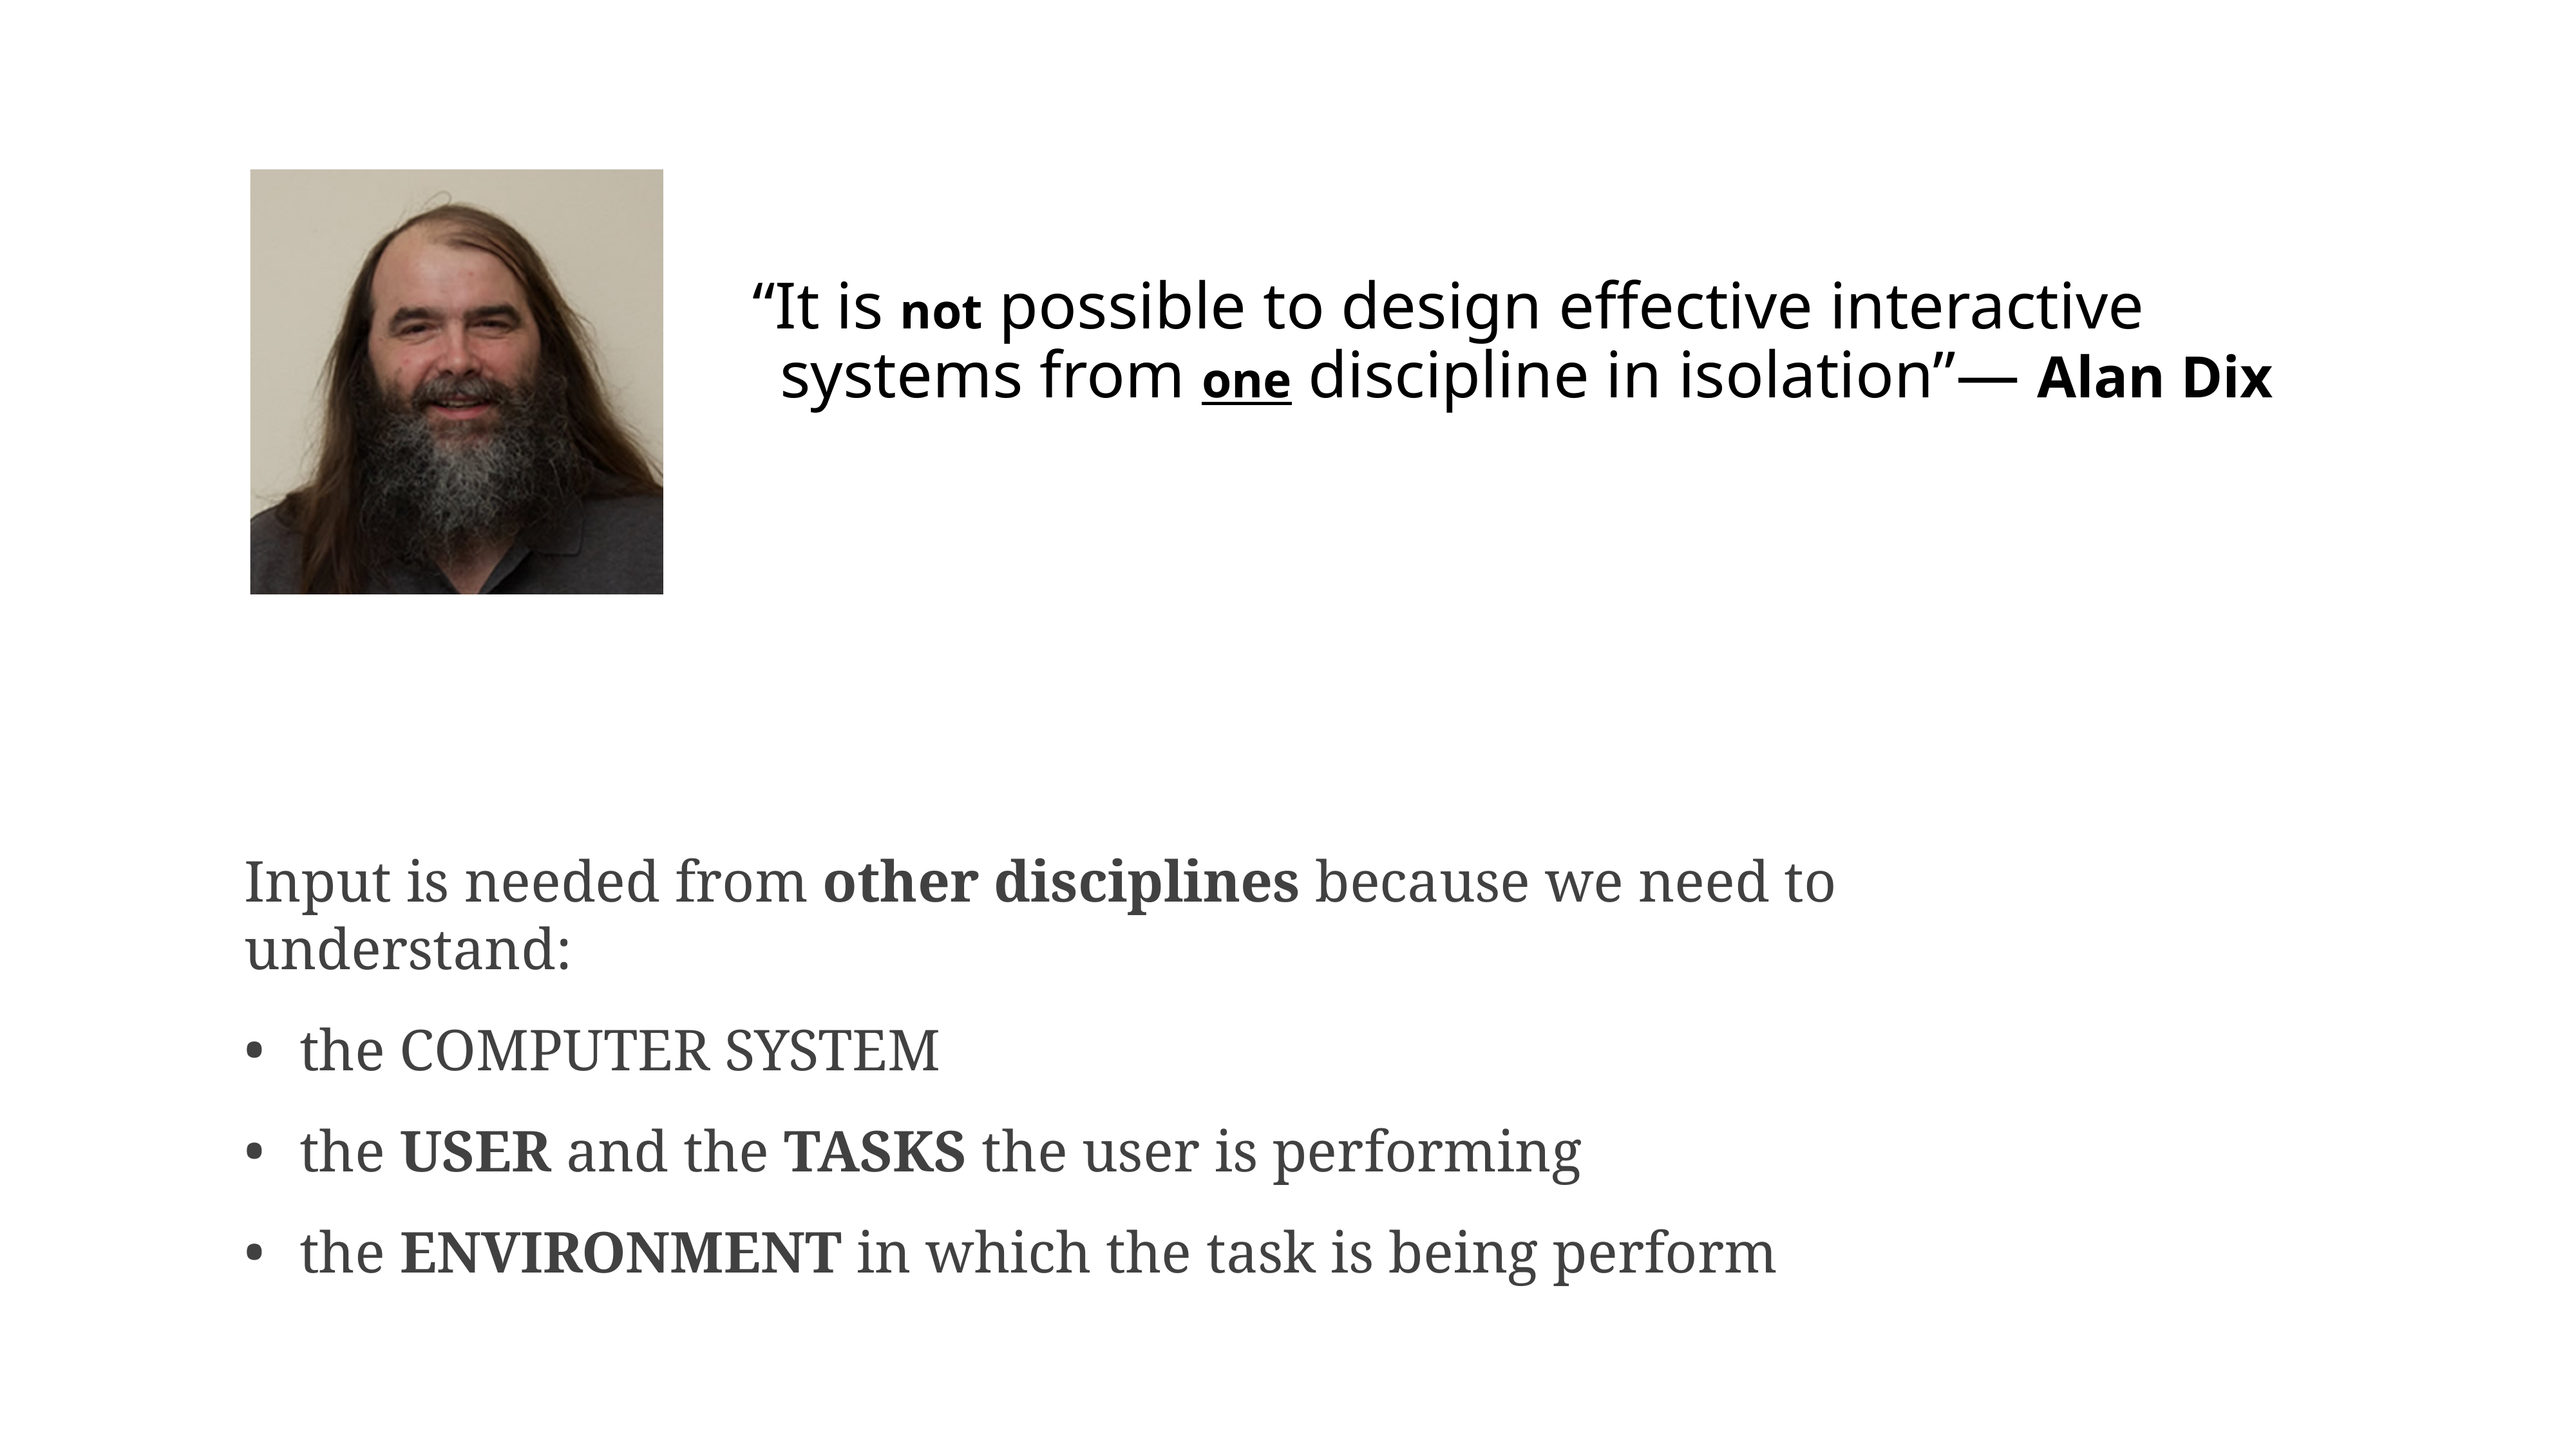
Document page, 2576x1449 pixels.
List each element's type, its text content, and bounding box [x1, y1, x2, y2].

picture [250, 169, 664, 594]
text_box Input is needed from other disciplines because we need to understand: the COMPUTER SYSTEM the USER and the TASKS the user is performing the ENVIRONMENT in which the task is being perform [239, 840, 2033, 1290]
list “It is not possible to design effective interactive systems from one discipline in isolation”— Alan Dix [737, 269, 2401, 495]
